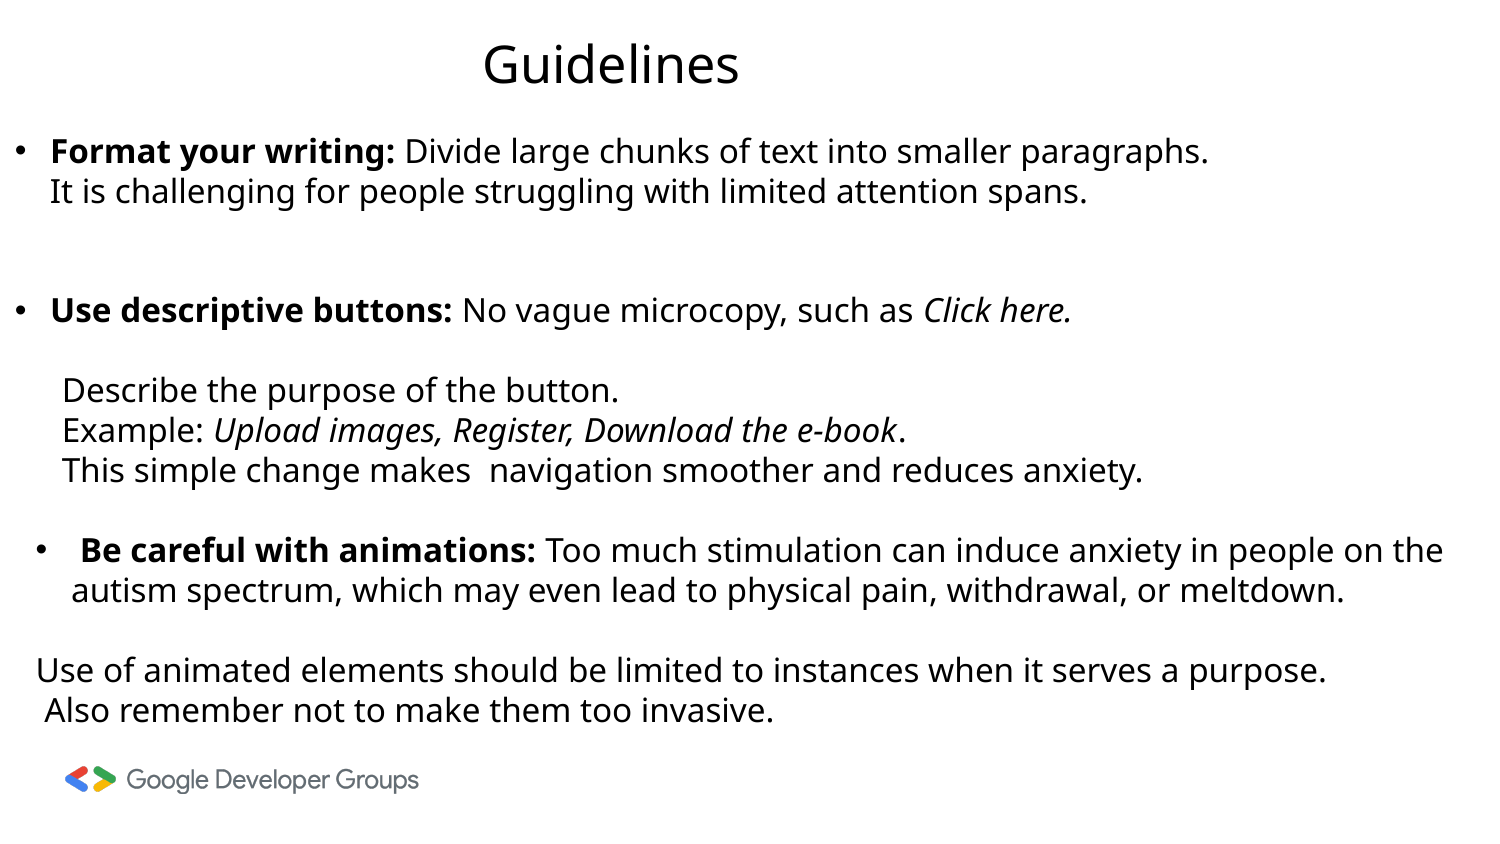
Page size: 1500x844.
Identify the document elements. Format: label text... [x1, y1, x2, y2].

text_box Format your writing: Divide large chunks of text into smaller paragraphs. It is challenging for people struggling with limited attention spans. Use descriptive buttons: No vague microcopy, such as Click here. Describe the purpose of the button. Example: Upload images, Register, Download the e-book. This simple change makes navigation smoother and reduces anxiety. Be careful with animations: Too much stimulation can induce anxiety in people on the autism spectrum, which may even lead to physical pain, withdrawal, or meltdown. Use of animated elements should be limited to instances when it serves a purpose. Also remember not to make them too invasive. [0, 122, 1500, 783]
text_box Guidelines [0, 22, 1224, 94]
picture [64, 783, 419, 794]
